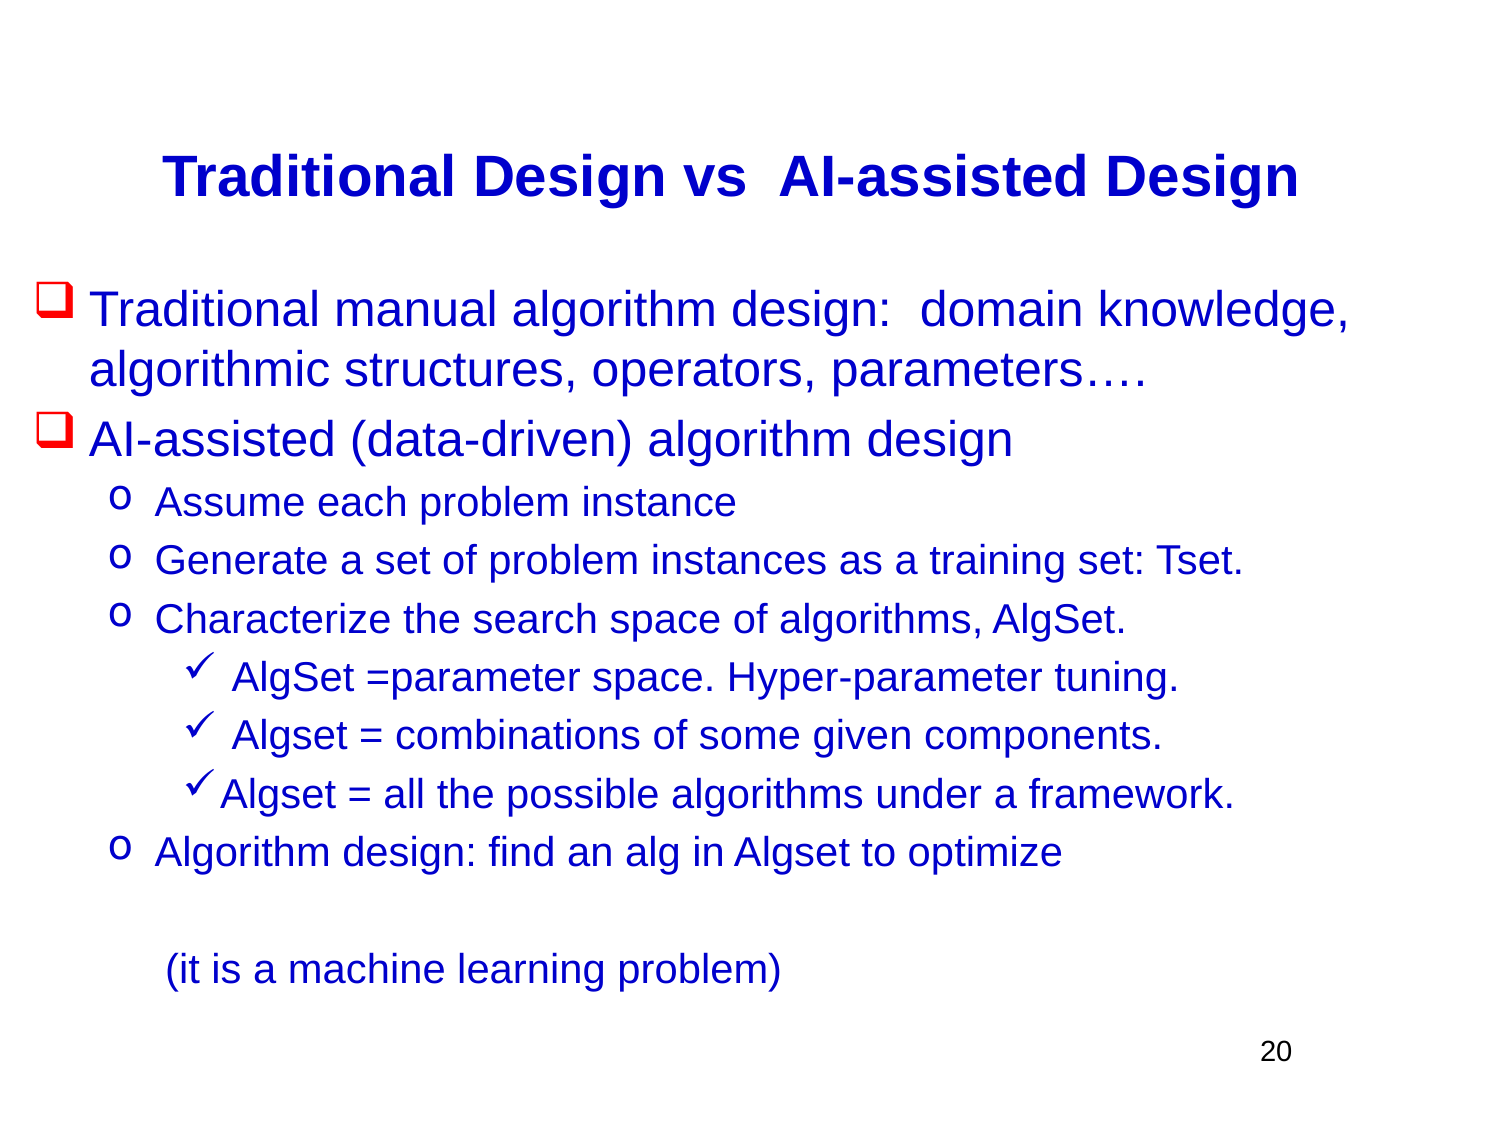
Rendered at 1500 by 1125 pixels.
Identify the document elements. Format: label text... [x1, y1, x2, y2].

slide_number 20 [1074, 1024, 1426, 1103]
title Traditional Design vs AI-assisted Design [64, 101, 1415, 244]
